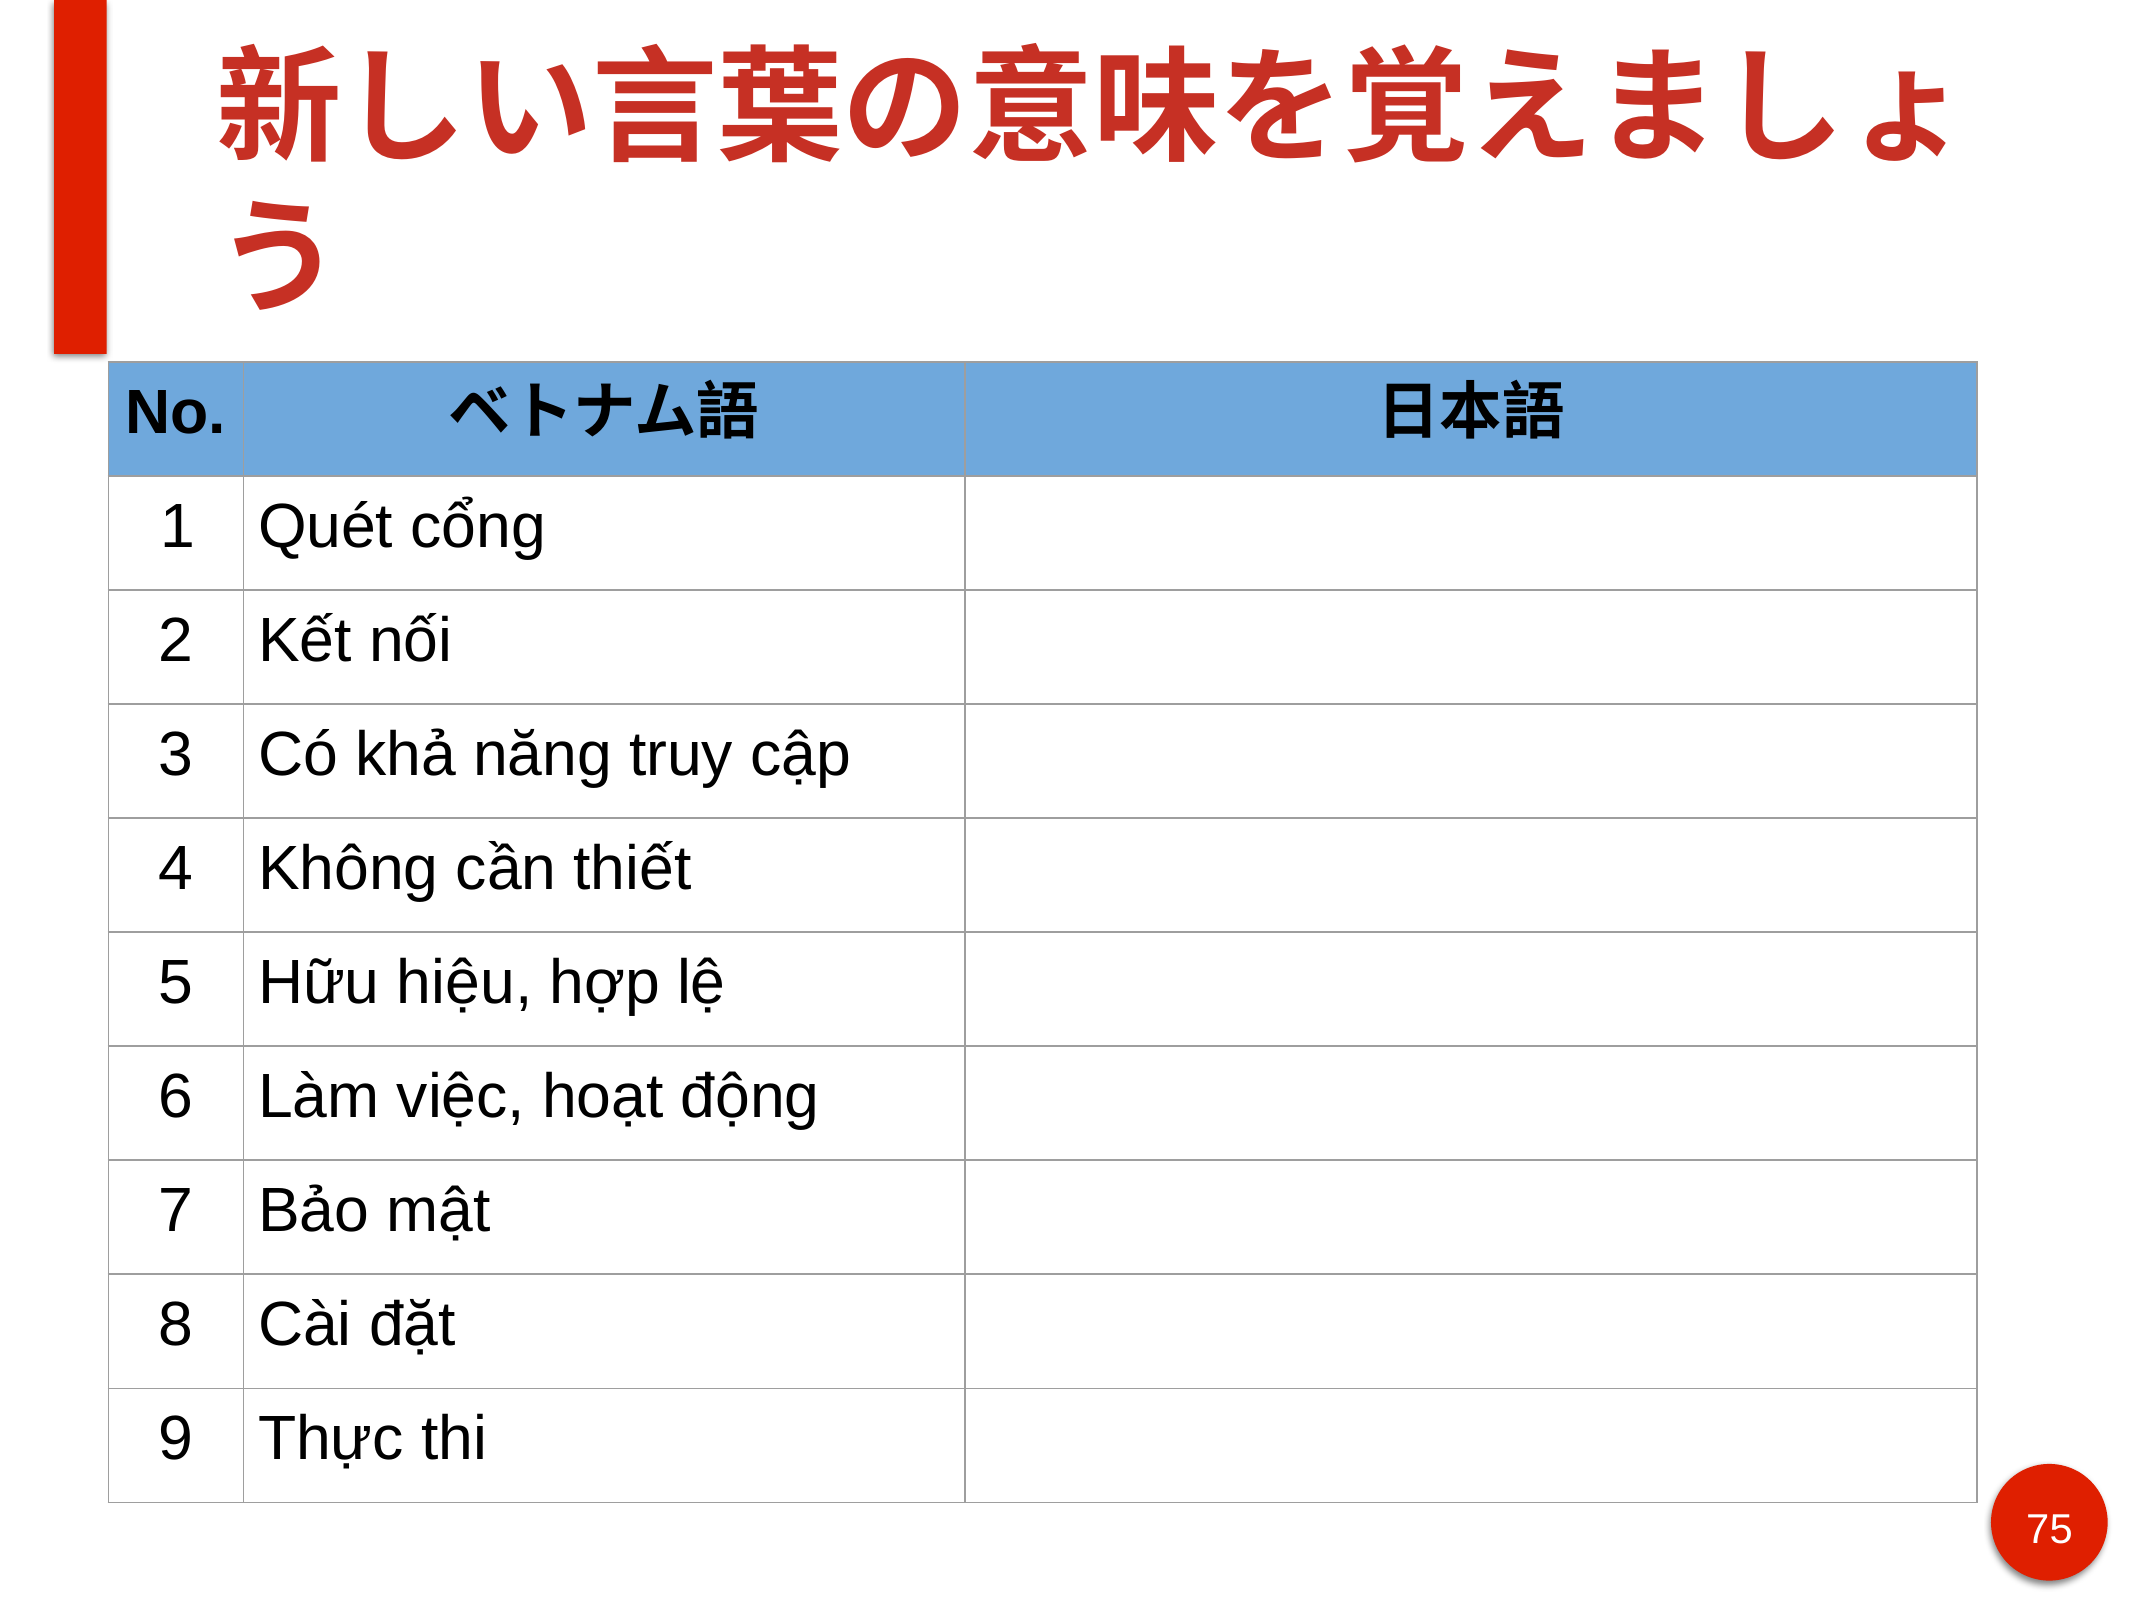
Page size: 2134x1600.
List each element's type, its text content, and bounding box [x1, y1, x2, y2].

table_cell [966, 1275, 1976, 1388]
table_cell [966, 819, 1976, 931]
slide_number 75 [2012, 1493, 2087, 1552]
table_cell Cài đặt [244, 1275, 964, 1388]
table_cell Làm việc, hoạt động [244, 1047, 964, 1159]
table_cell Quét cổng [244, 477, 964, 589]
table_cell 3 [109, 705, 243, 817]
table_cell 5 [109, 933, 243, 1045]
table_cell 1 [109, 477, 243, 589]
table_cell Có khả năng truy cập [244, 705, 964, 817]
table_header 日本語 [966, 363, 1976, 475]
table_cell Không cần thiết [244, 819, 964, 931]
title 新しい言葉の意味を覚えましょう [208, 18, 2030, 336]
table_cell 9 [109, 1389, 243, 1502]
table_cell 8 [109, 1275, 243, 1388]
table_cell Hữu hiệu, hợp lệ [244, 933, 964, 1045]
table_cell [966, 591, 1976, 703]
table_cell [966, 477, 1976, 589]
table_cell Kết nối [244, 591, 964, 703]
table_header No. [109, 363, 243, 475]
table_cell [966, 1389, 1976, 1502]
table_cell 2 [109, 591, 243, 703]
table_cell [966, 705, 1976, 817]
table_cell [966, 933, 1976, 1045]
table_cell 4 [109, 819, 243, 931]
table_cell Bảo mật [244, 1161, 964, 1273]
table_cell [966, 1047, 1976, 1159]
table_header ベトナム語 [244, 363, 964, 475]
table_cell [966, 1161, 1976, 1273]
table_cell Thực thi [244, 1389, 964, 1502]
table_cell 6 [109, 1047, 243, 1159]
table_cell 7 [109, 1161, 243, 1273]
